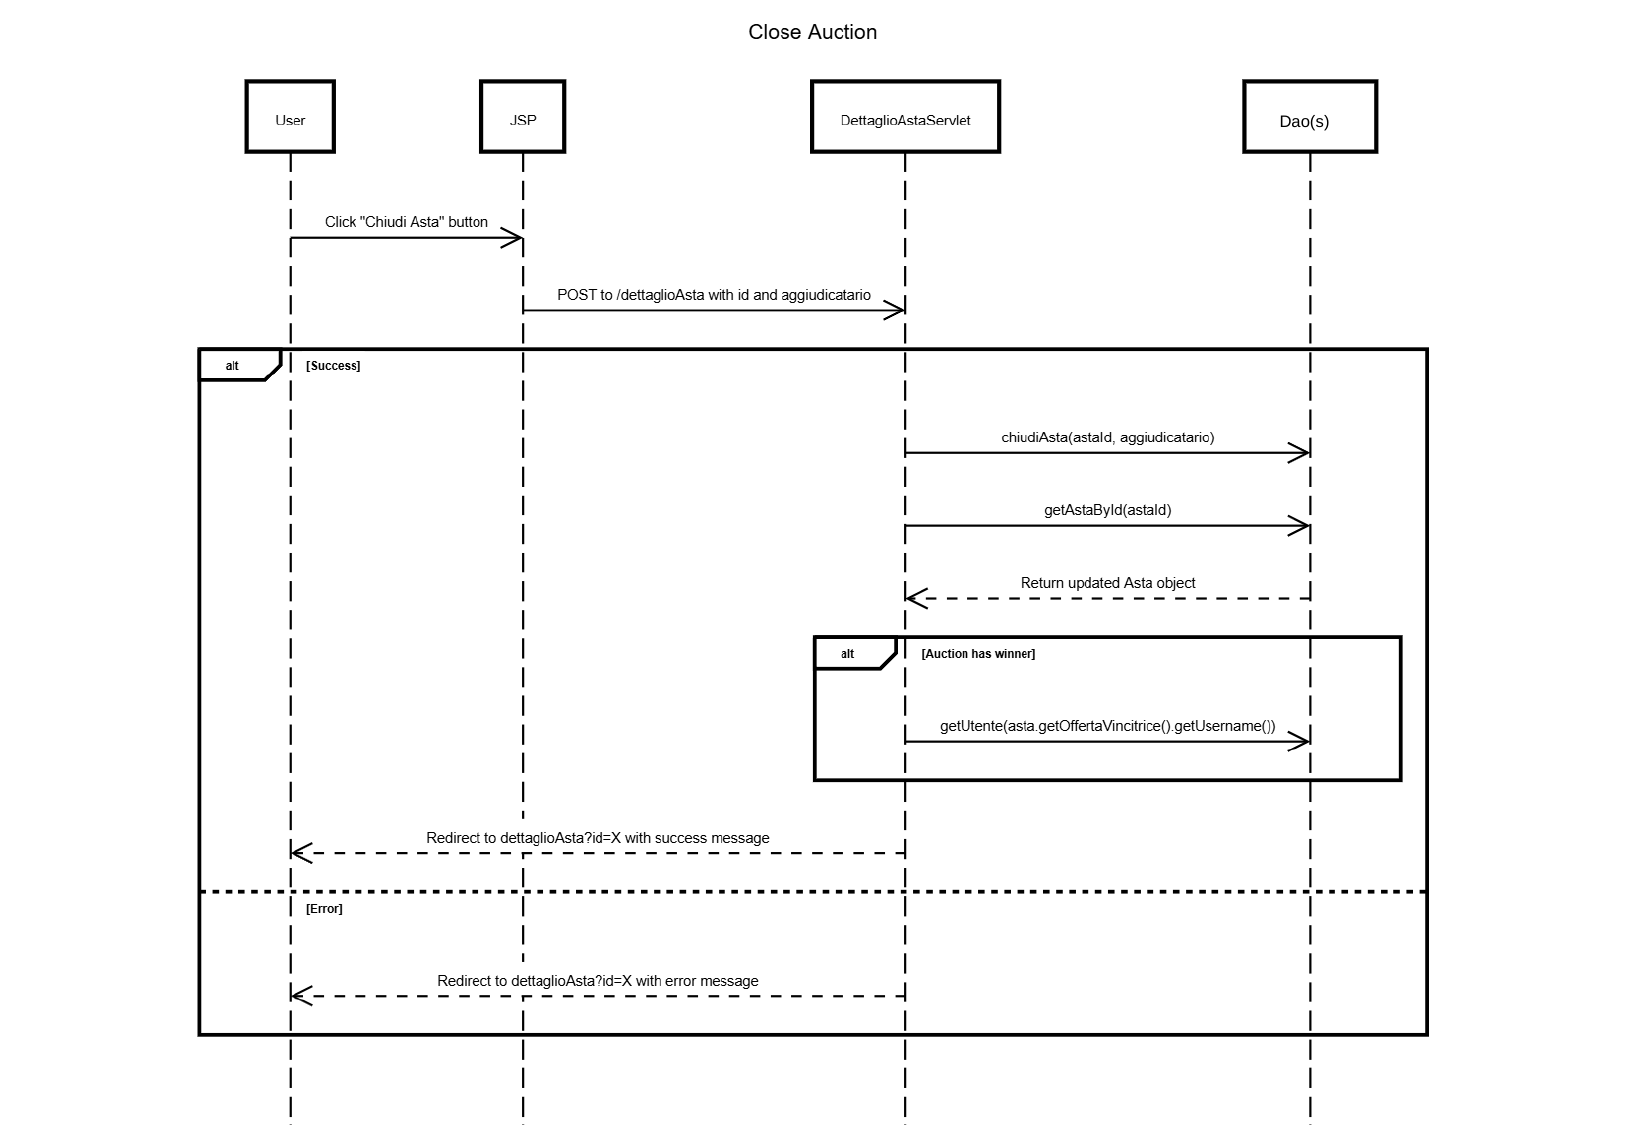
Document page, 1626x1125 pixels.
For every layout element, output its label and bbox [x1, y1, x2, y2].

picture [173, 0, 1452, 1125]
